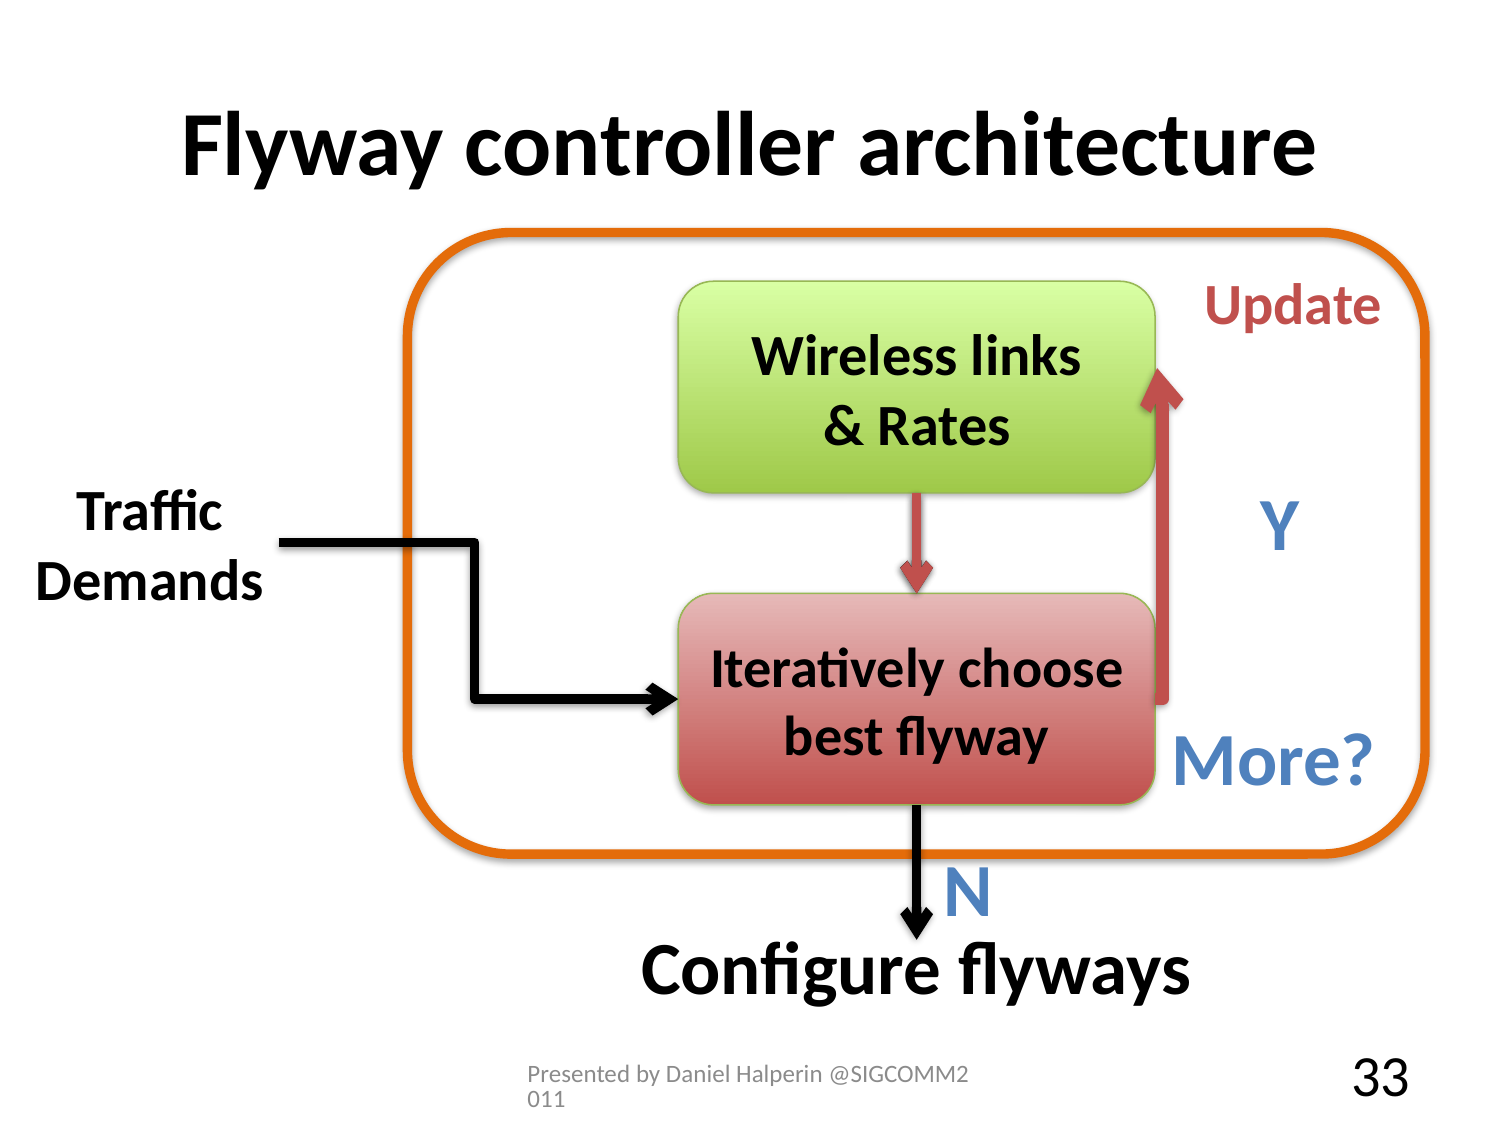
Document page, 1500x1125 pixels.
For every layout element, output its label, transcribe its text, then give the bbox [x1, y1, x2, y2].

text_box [1154, 258, 1400, 700]
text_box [621, 804, 1212, 1019]
footer Presented by Daniel Halperin @SIGCOMM2011 [512, 1042, 988, 1103]
text_box More? [1156, 708, 1391, 808]
text_box Wireless links & Rates [677, 280, 1149, 494]
text_box Iteratively choose best flyway [677, 592, 1156, 803]
text_box [1216, 273, 1426, 855]
text_box [1148, 790, 1156, 803]
title Flyway controller architecture [75, 45, 1425, 233]
text_box Traffic Demands [21, 465, 279, 620]
text_box [406, 231, 1390, 602]
slide_number 33 [1074, 1042, 1425, 1103]
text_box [280, 543, 679, 700]
text_box [406, 708, 683, 855]
text_box [927, 489, 1149, 603]
